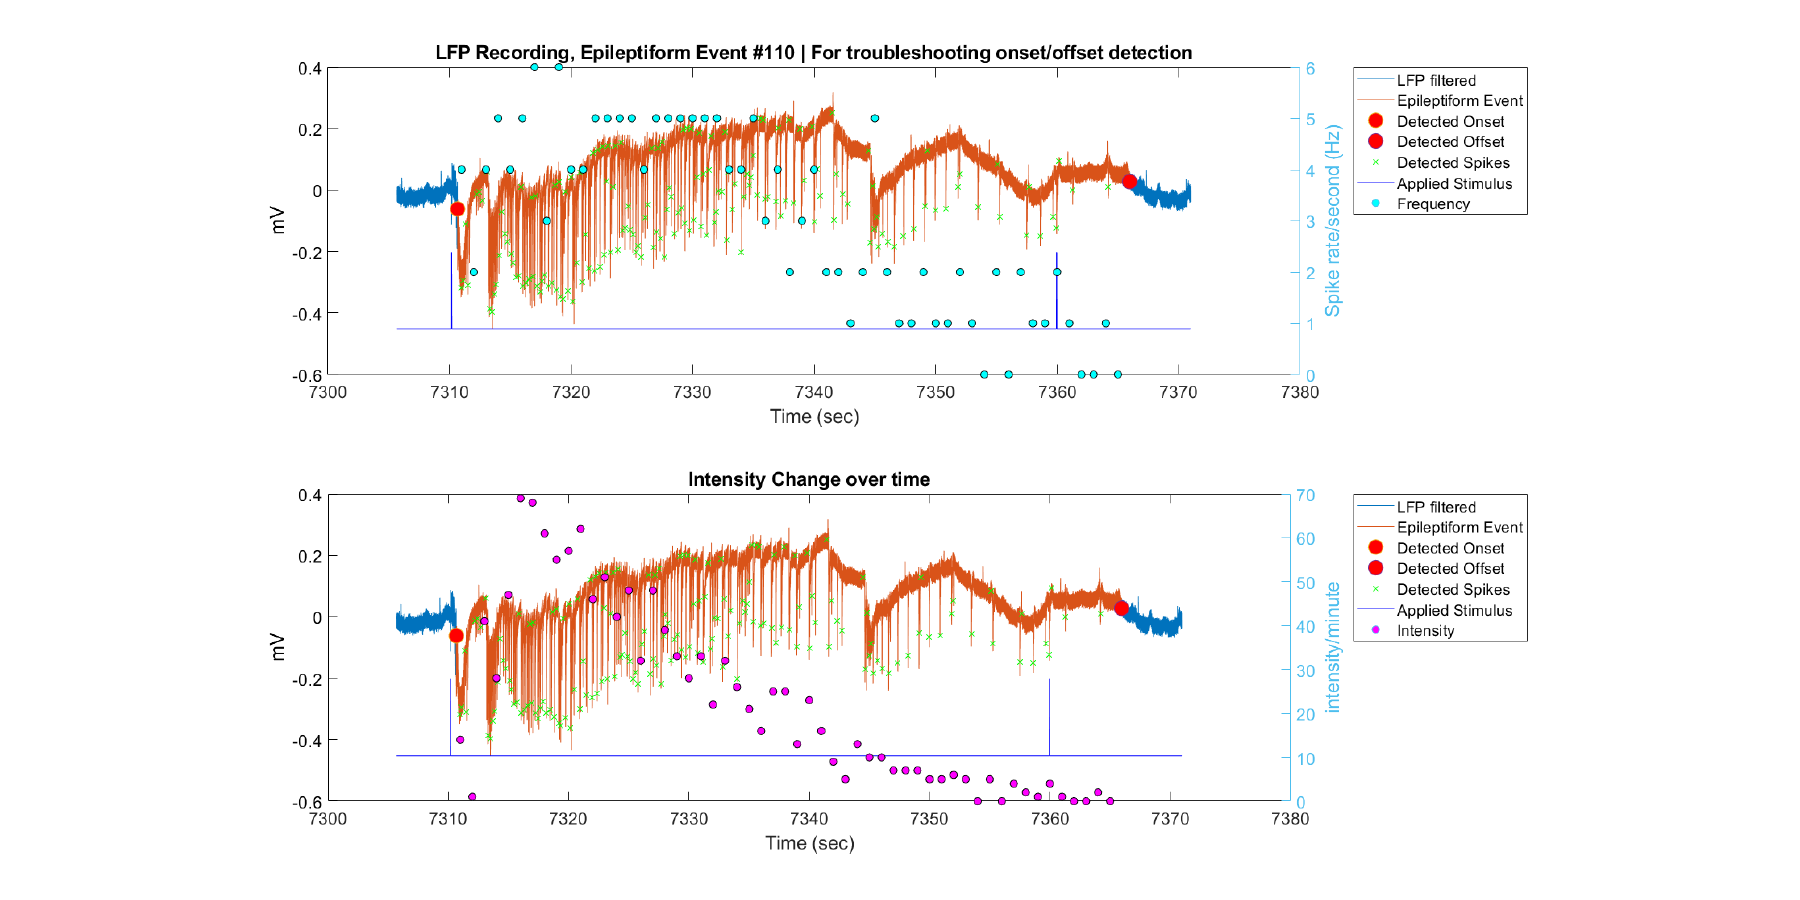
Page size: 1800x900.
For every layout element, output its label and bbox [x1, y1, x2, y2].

picture [126, 0, 1674, 900]
